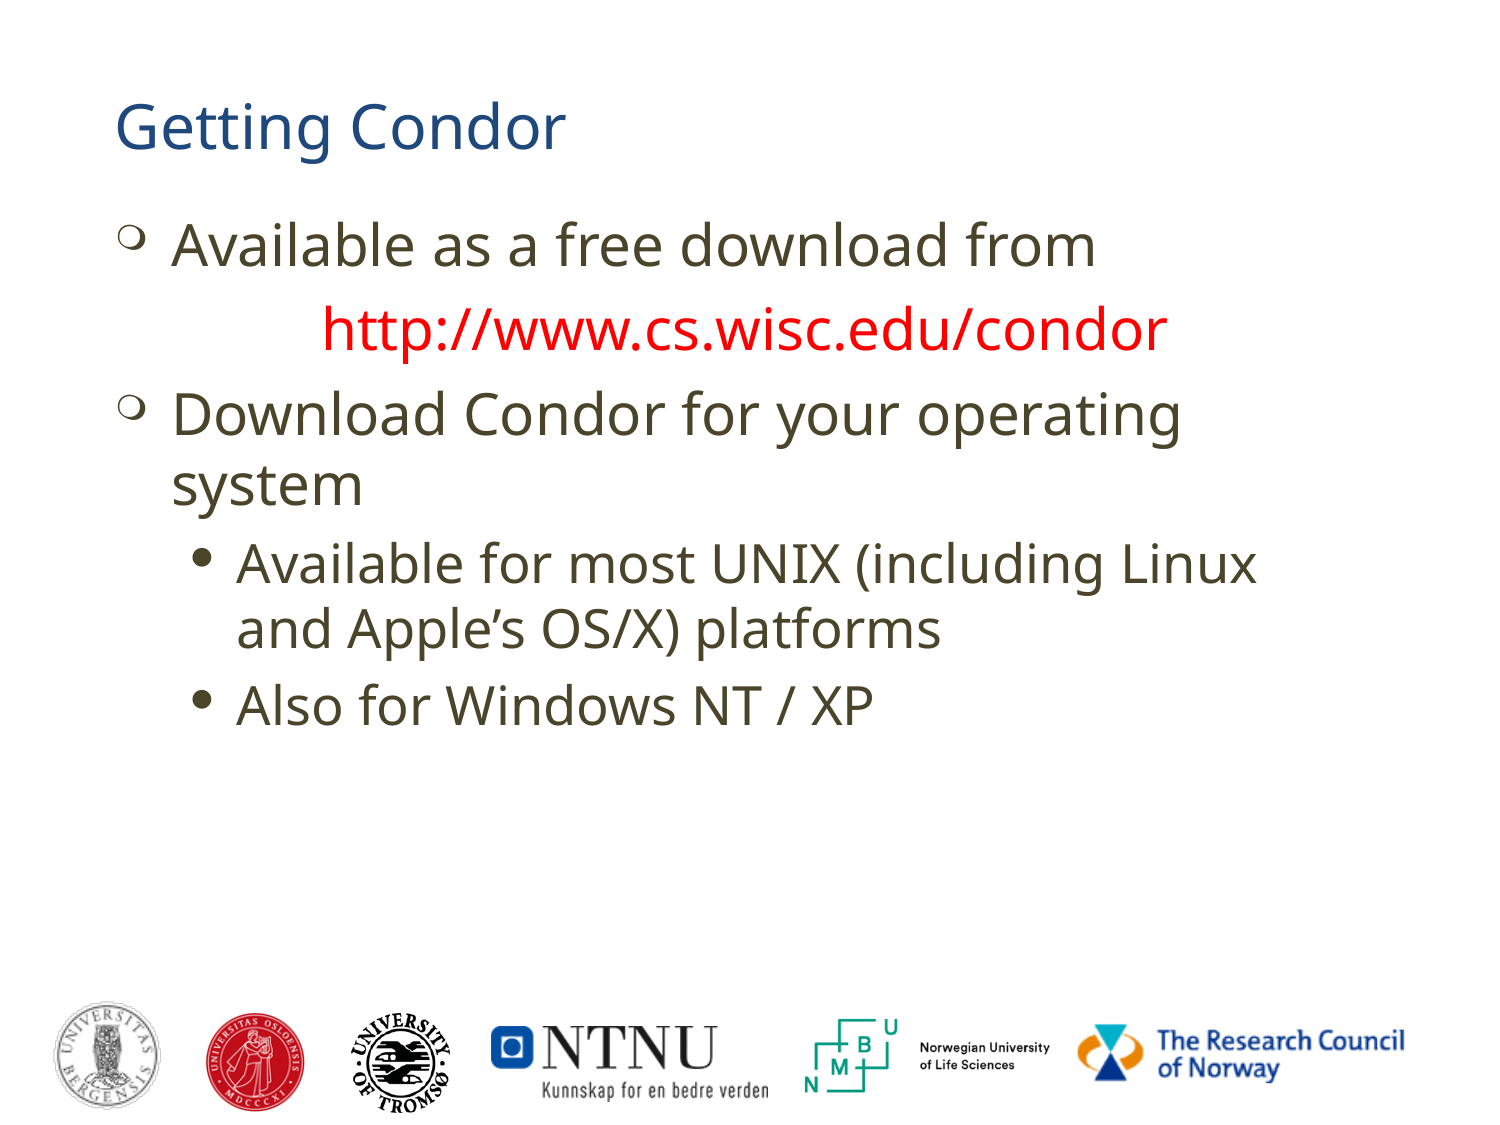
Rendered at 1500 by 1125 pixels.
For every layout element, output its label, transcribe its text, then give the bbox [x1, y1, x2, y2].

list Available as a free download from http://www.cs.wisc.edu/condor Download Condor for your operating system Available for most UNIX (including Linux and Apple’s OS/X) platforms Also for Windows NT / XP [99, 200, 1375, 863]
picture [351, 1013, 450, 1113]
picture [491, 1026, 768, 1102]
picture [1076, 1010, 1464, 1100]
title Getting Condor [99, 50, 1375, 200]
picture [801, 1015, 1052, 1096]
picture [205, 1010, 306, 1113]
picture [51, 999, 164, 1113]
